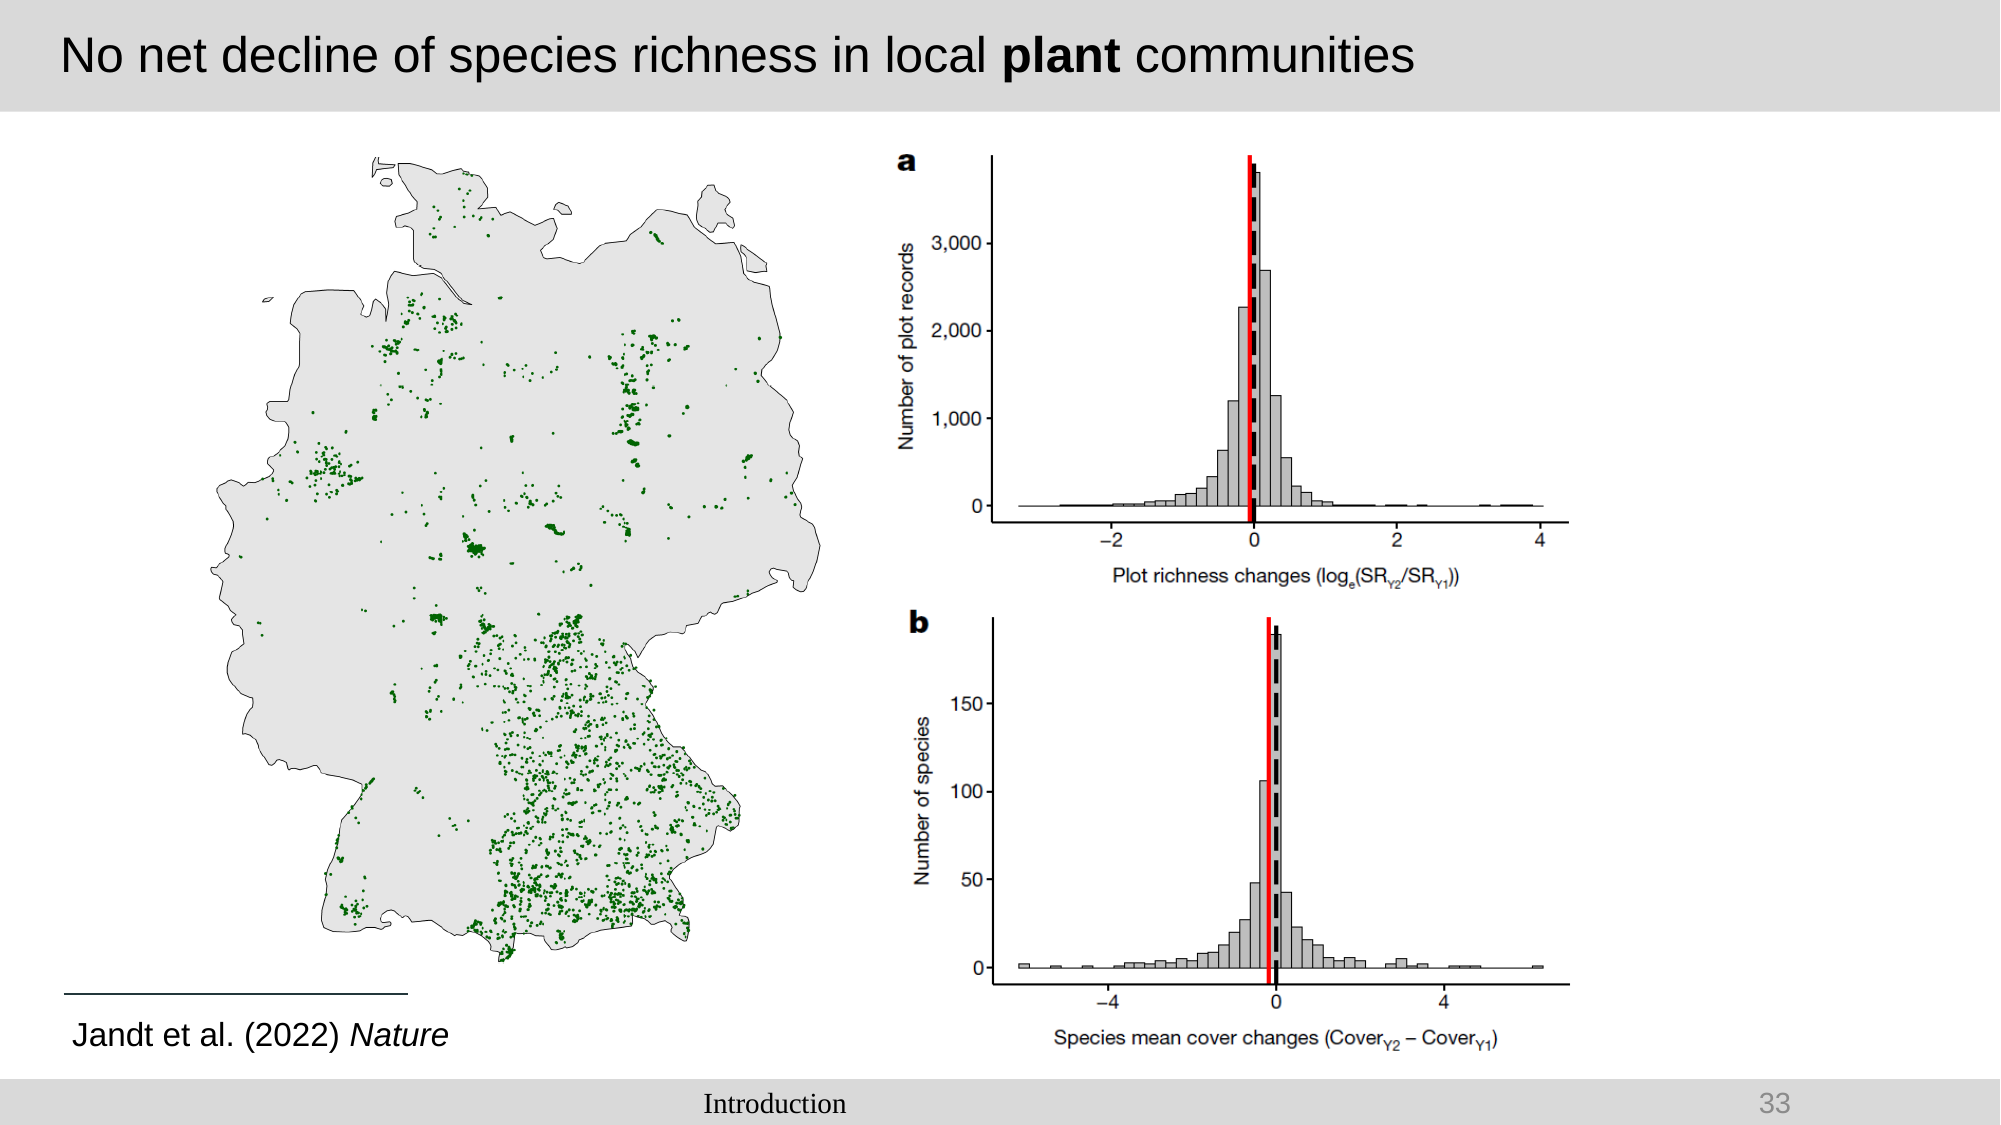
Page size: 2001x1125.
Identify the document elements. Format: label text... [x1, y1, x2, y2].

text_box Jandt et al. (2022) Nature [57, 1005, 465, 1061]
title No net decline of species richness in local plant communities [0, 0, 2000, 112]
picture [896, 594, 1677, 1055]
slide_number 33 [1550, 1079, 2000, 1125]
picture [881, 132, 1575, 593]
footer Introduction [0, 1079, 1550, 1125]
picture [157, 157, 827, 967]
